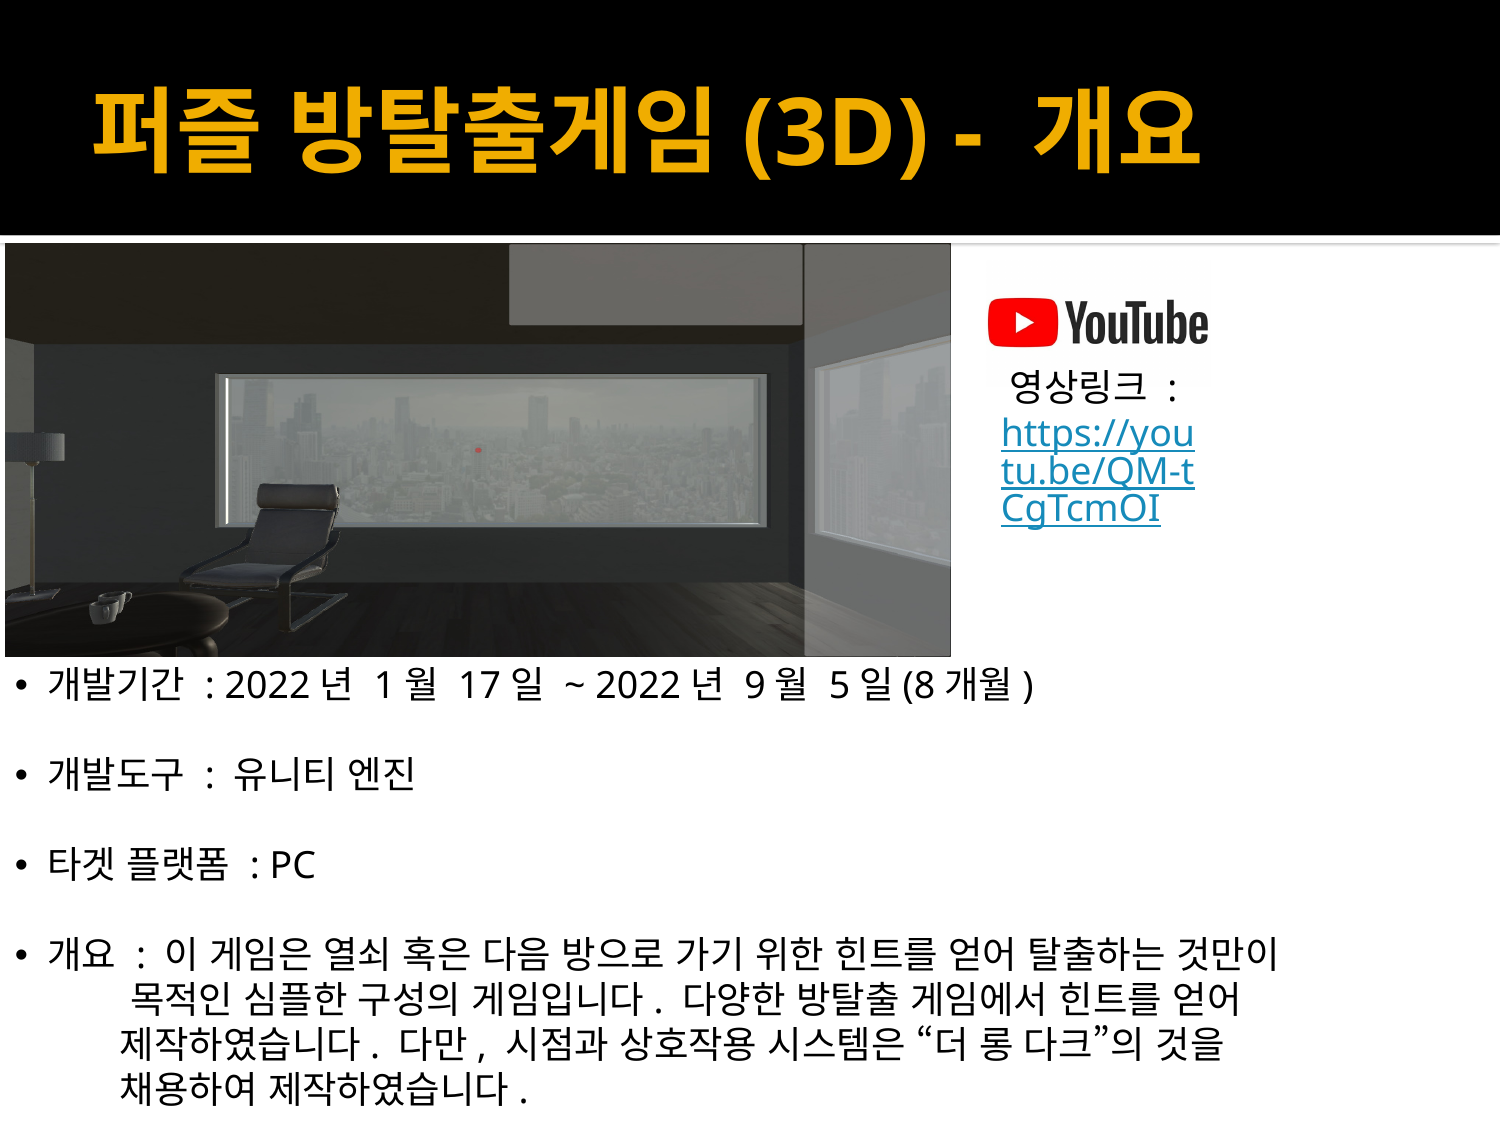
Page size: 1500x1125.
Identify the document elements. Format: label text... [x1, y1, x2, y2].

list 개발기간 : 2022년 1월 17일 ~ 2022년 9월 5일(8개월) 개발도구 : 유니티 엔진 타겟 플랫폼 : PC 개요 : 이 게임은 열쇠 혹은 다음 방으로 가기 위한 힌트를 얻어 탈출하는 것만이 목적인 심플한 구성의 게임입니다. 다양한 방탈출 게임에서 힌트를 얻어 제작하였습니다. 다만, 시점과 상호작용 시스템은 “더 롱 다크”의 것을 채용하여 제작하였습니다. [5, 646, 1500, 1125]
title 퍼즐 방탈출게임(3D) - 개요 [75, 25, 1425, 231]
picture [5, 243, 951, 657]
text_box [986, 260, 1211, 599]
